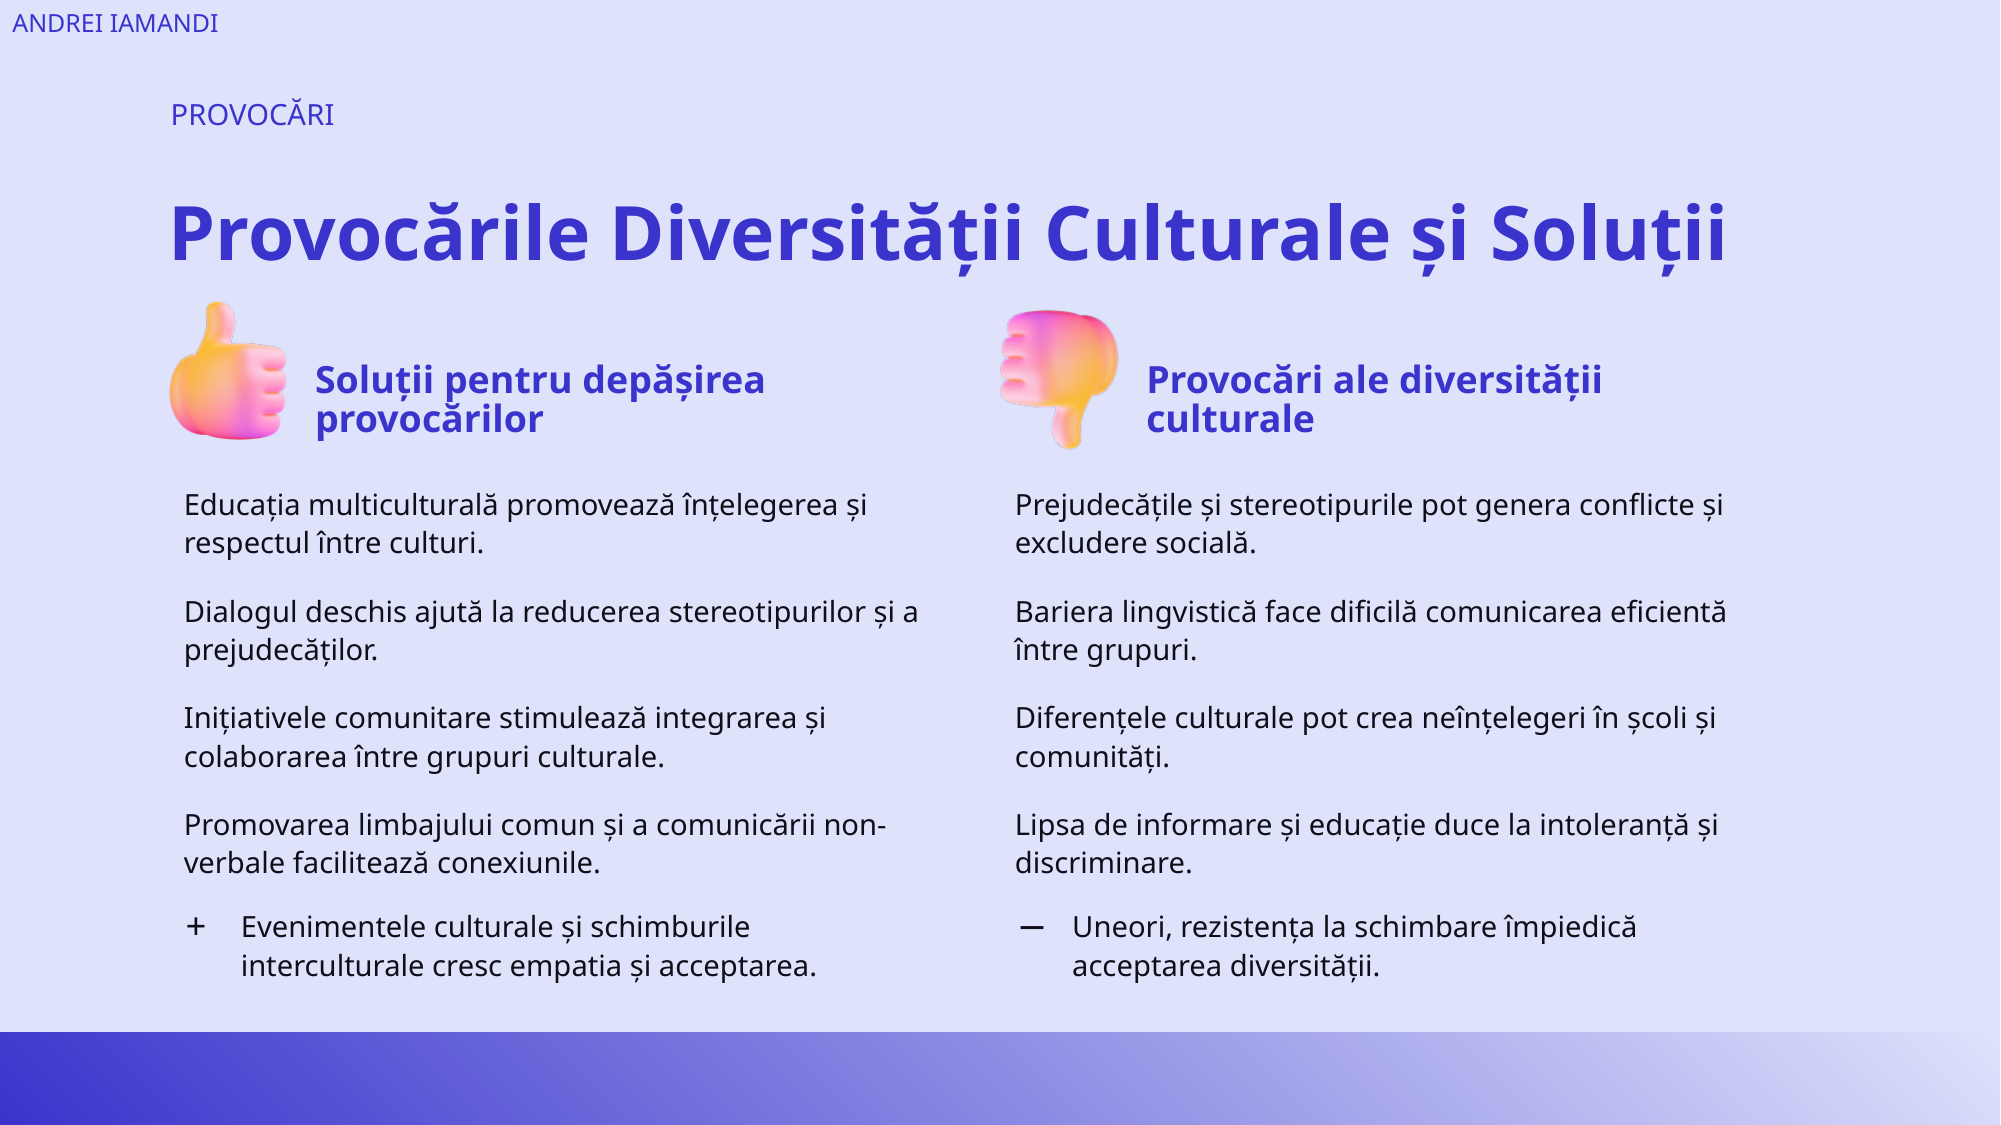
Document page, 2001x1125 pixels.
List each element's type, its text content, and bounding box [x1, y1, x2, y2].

text_box Andrei iamandi [0, 0, 998, 45]
list Educația multiculturală promovează înțelegerea și respectul între culturi. Dialogul deschis ajută la reducerea stereotipurilor și a prejudecăților. Inițiativele comunitare stimulează integrarea și colaborarea între grupuri culturale. Promovarea limbajului comun și a comunicării non-verbale facilitează conexiunile. Evenimentele culturale și schimburile interculturale cresc empatia și acceptarea. [168, 475, 949, 1035]
picture [168, 299, 288, 442]
list Prejudecățile și stereotipurile pot genera conflicte și excludere socială. Bariera lingvistică face dificilă comunicarea eficientă între grupuri. Diferențele culturale pot crea neînțelegeri în școli și comunități. Lipsa de informare și educație duce la intoleranță și discriminare. Uneori, rezistența la schimbare împiedică acceptarea diversității. [999, 475, 1780, 1035]
text_box Soluții pentru depășirea provocărilor [313, 353, 949, 450]
picture [999, 308, 1119, 450]
title Provocările Diversității Culturale și Soluții [168, 149, 1832, 284]
text_box Provocări [168, 74, 688, 150]
text_box Provocări ale diversității culturale [1144, 353, 1780, 450]
